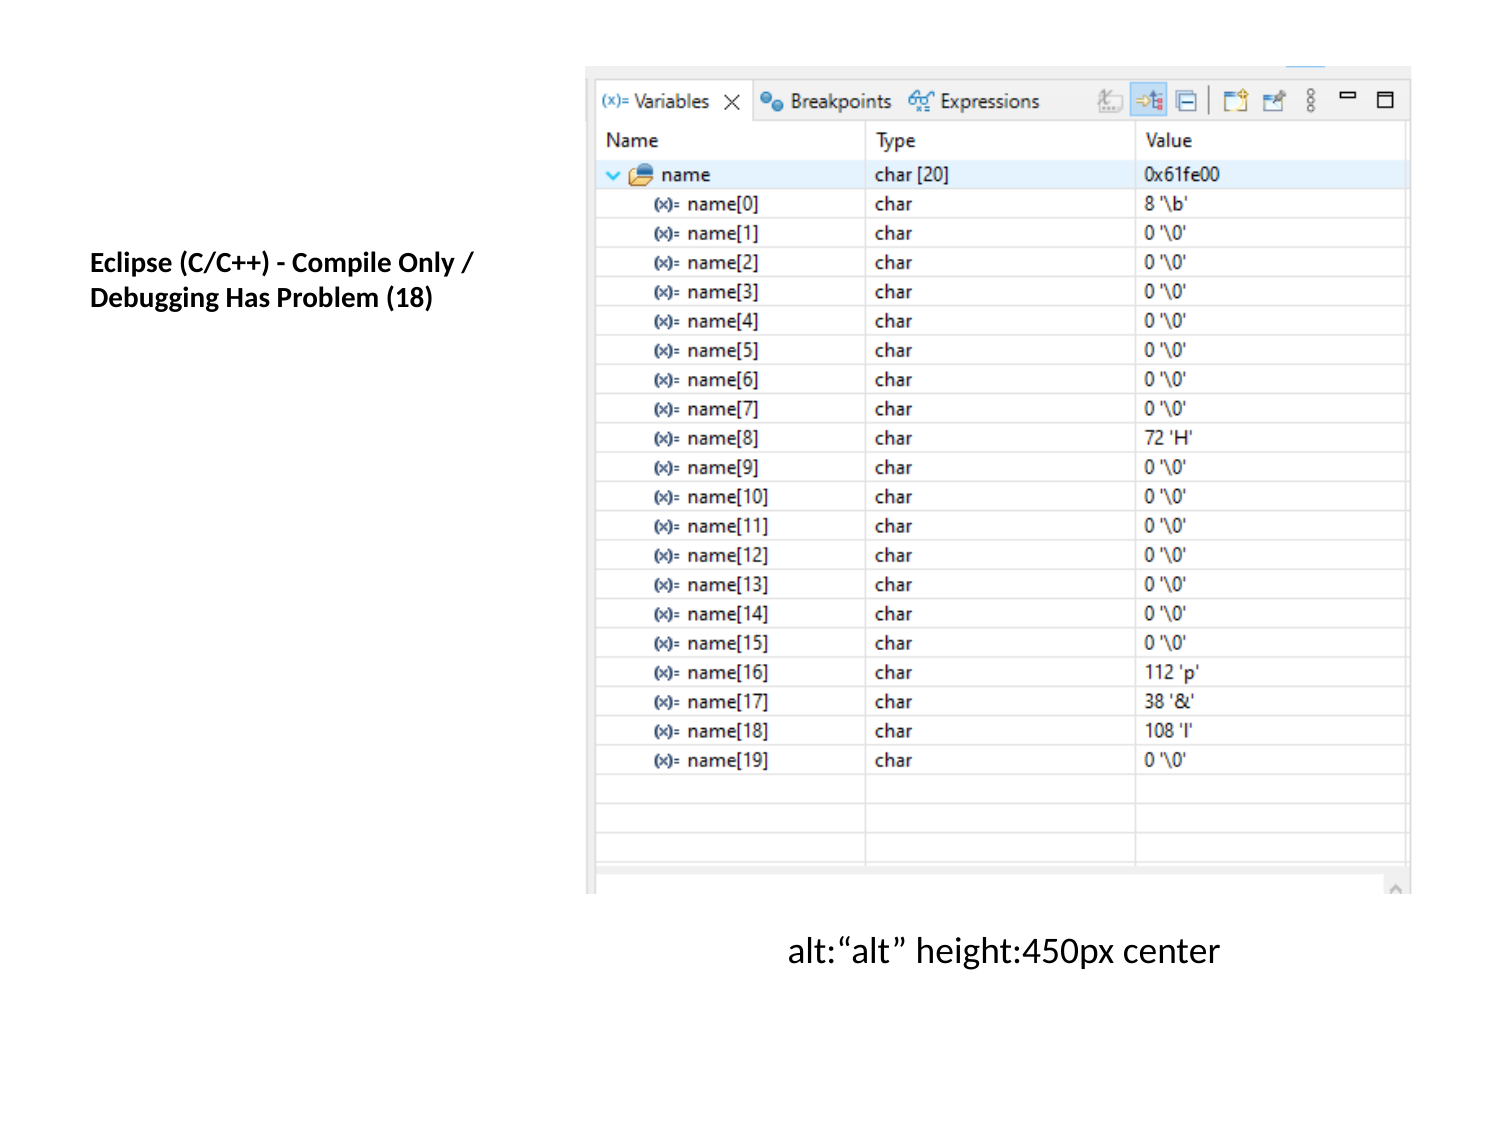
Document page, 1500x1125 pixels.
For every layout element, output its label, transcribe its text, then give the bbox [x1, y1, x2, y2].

picture [585, 66, 1424, 894]
list Eclipse (C/C++) - Compile Only / Debugging Has Problem (18) [75, 235, 569, 1005]
text_box alt:“alt” height:450px center [585, 918, 1423, 1003]
